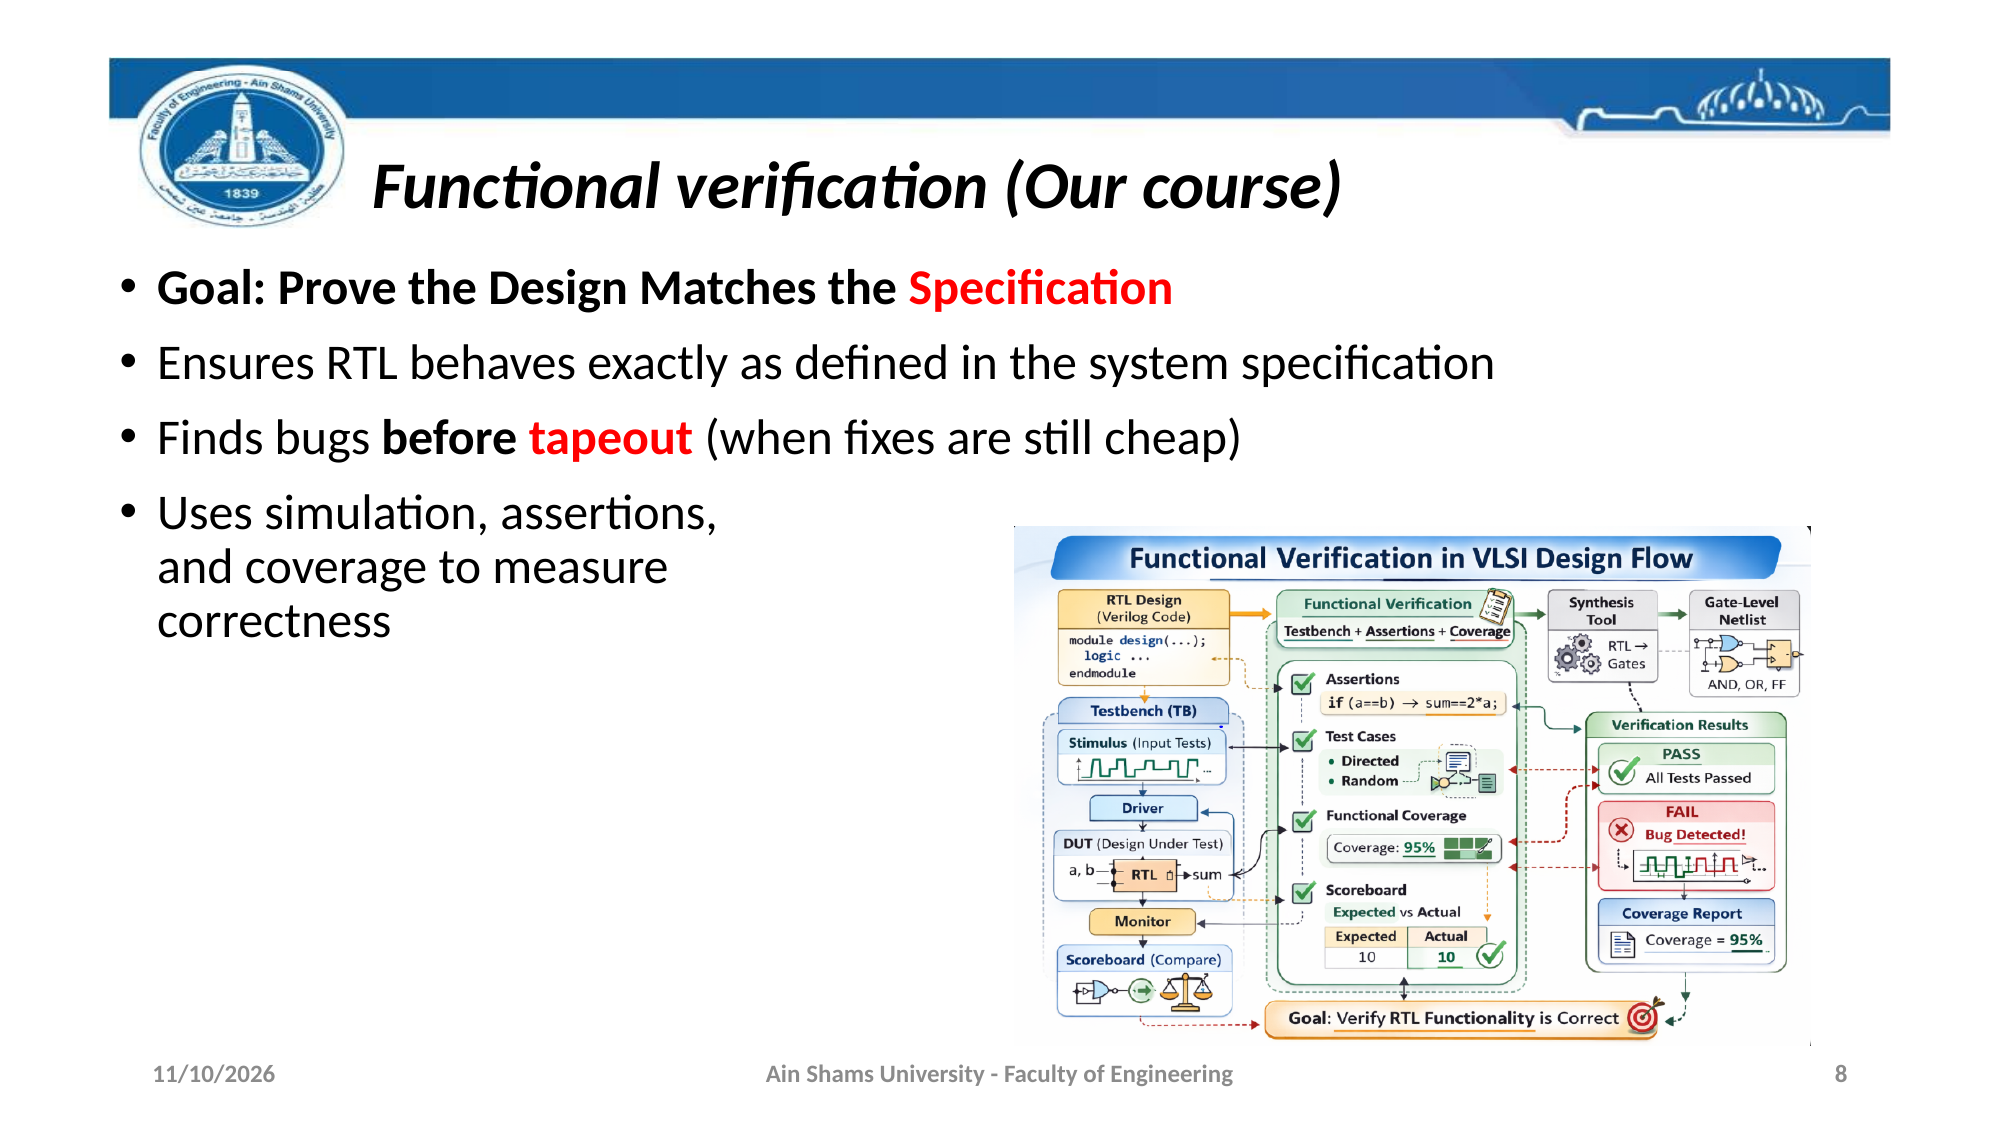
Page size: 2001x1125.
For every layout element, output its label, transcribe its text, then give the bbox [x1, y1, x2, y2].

slide_number 8 [1412, 1042, 1863, 1103]
footer Ain Shams University - Faculty of Engineering [662, 1042, 1338, 1103]
list Goal: Prove the Design Matches the Specification Ensures RTL behaves exactly as defined in the system specification Finds bugs before tapeout (when fixes are still cheap) Uses simulation, assertions, and coverage to measure correctness [104, 254, 1887, 1014]
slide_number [137, 1042, 588, 1103]
picture [108, 57, 1891, 229]
picture [1013, 526, 1811, 1047]
text_box Functional verification (Our course) [357, 134, 1413, 230]
